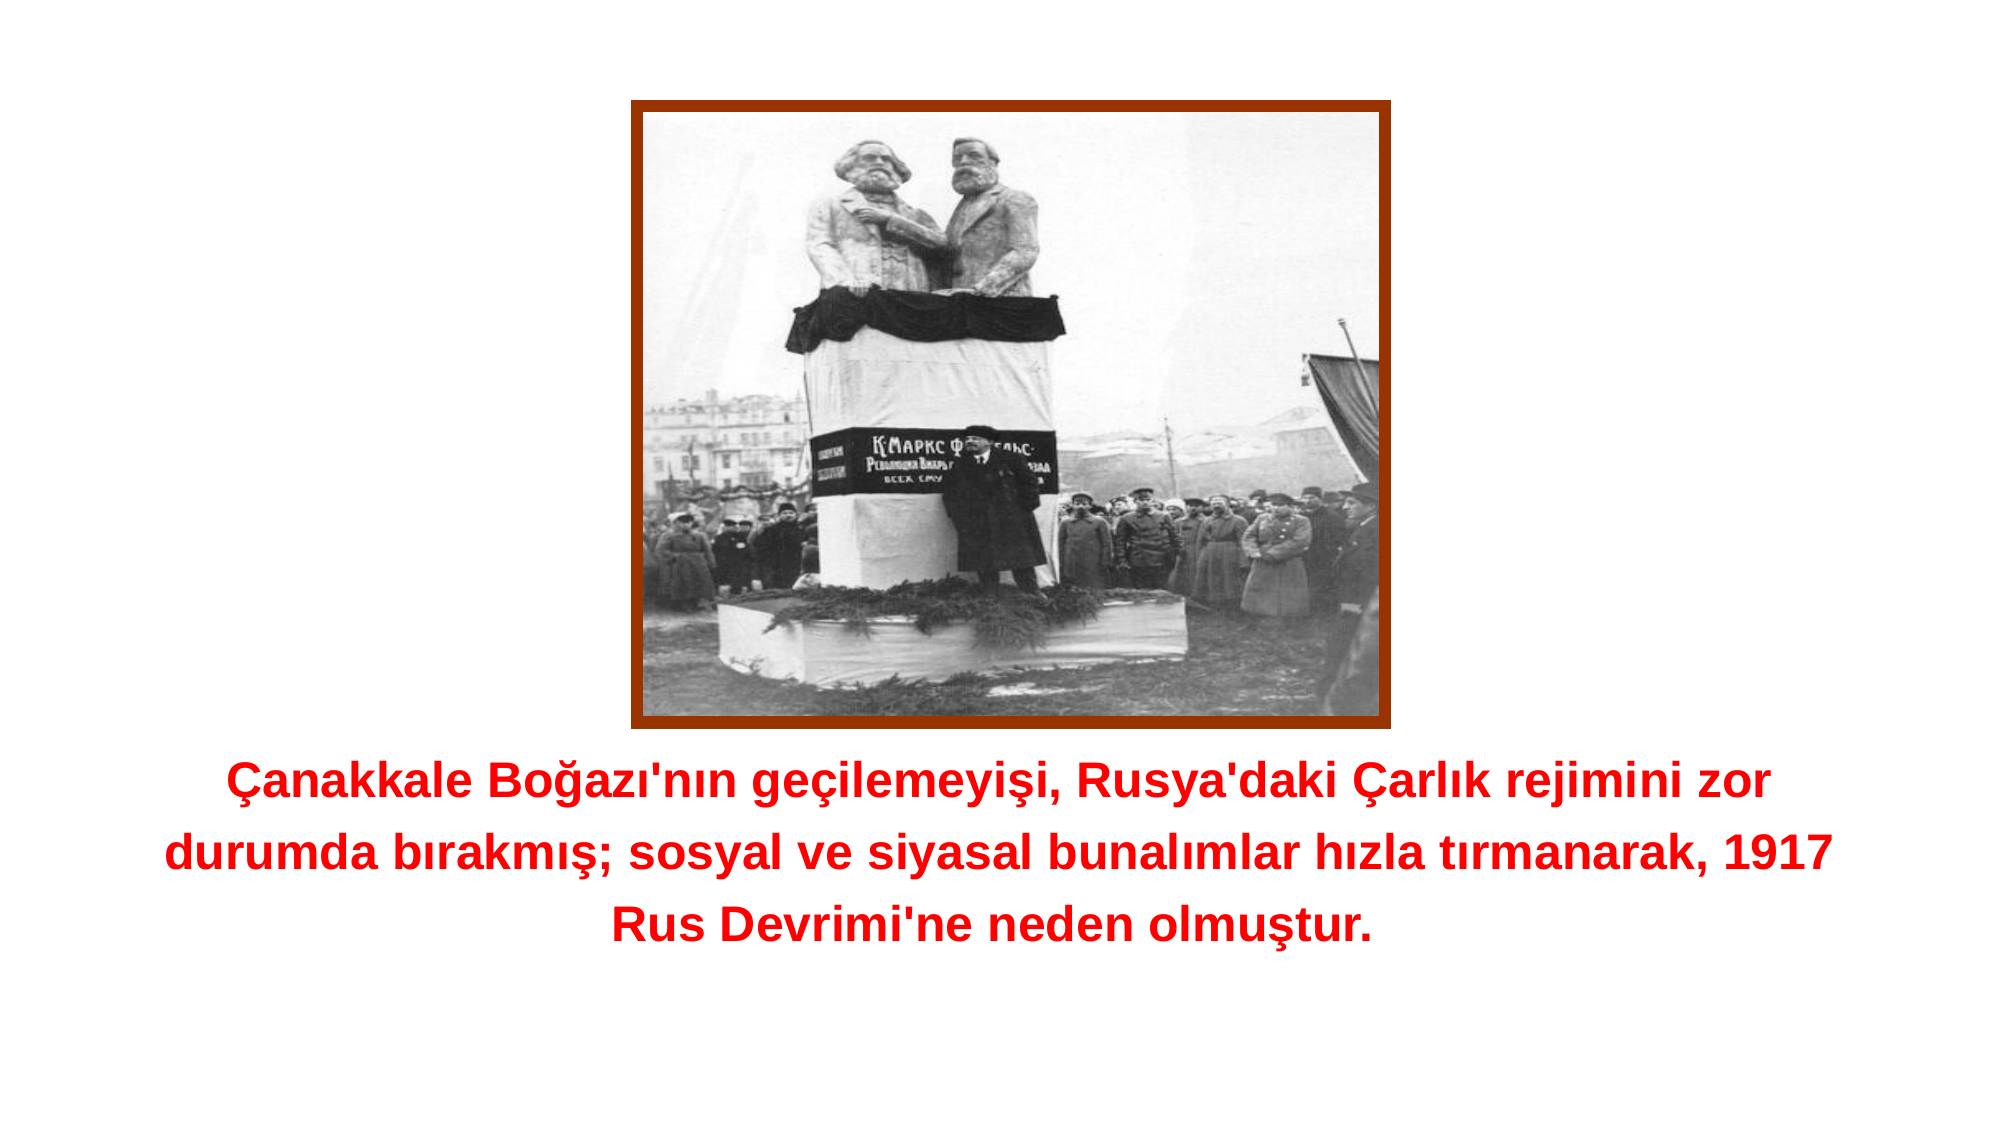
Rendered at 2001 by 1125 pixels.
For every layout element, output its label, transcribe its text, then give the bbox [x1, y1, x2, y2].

text_box Çanakkale Boğazı'nın geçilemeyişi, Rusya'daki Çarlık rejimini zor durumda bırakmış; sosyal ve siyasal bunalımlar hızla tırmanarak, 1917 Rus Devrimi'ne neden olmuştur. [117, 727, 1882, 959]
picture [643, 112, 1379, 717]
